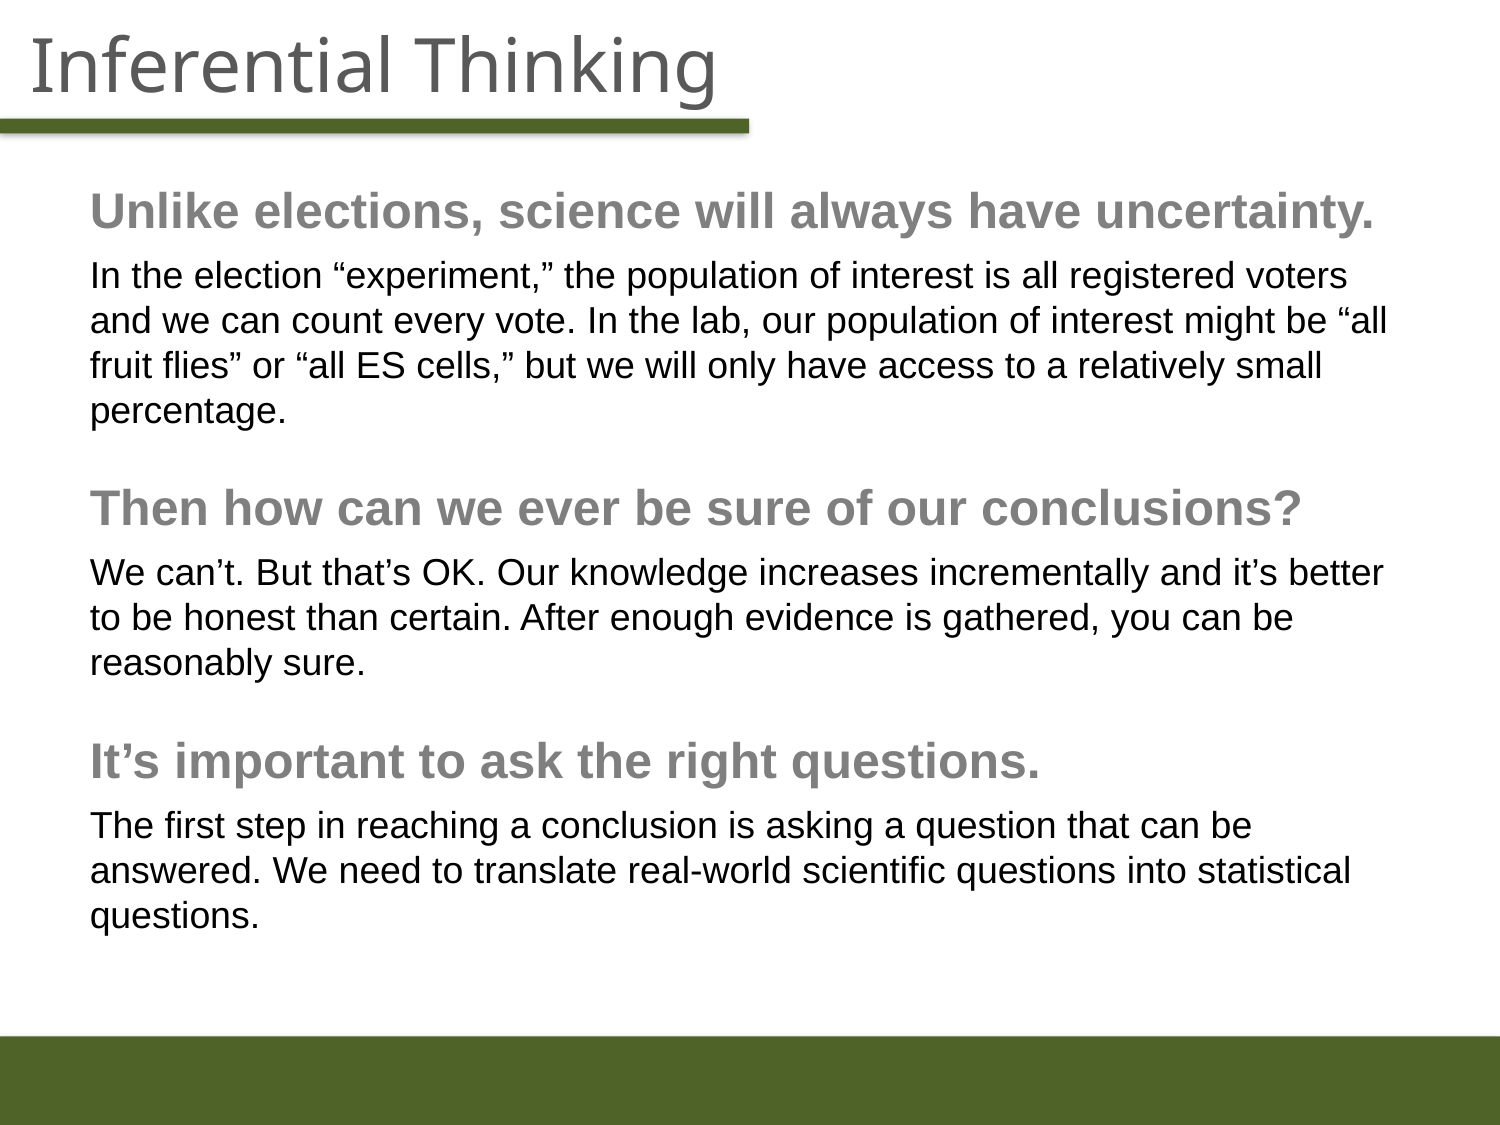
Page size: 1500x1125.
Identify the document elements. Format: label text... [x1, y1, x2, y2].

title Inferential Thinking [15, 0, 1485, 126]
text_box [0, 118, 750, 134]
text_box [0, 1036, 1500, 1125]
text_box Unlike elections, science will always have uncertainty. In the election “experiment,” the population of interest is all registered voters and we can count every vote. In the lab, our population of interest might be “all fruit flies” or “all ES cells,” but we will only have access to a relatively small percentage. Then how can we ever be sure of our conclusions? We can’t. But that’s OK. Our knowledge increases incrementally and it’s better to be honest than certain. After enough evidence is gathered, you can be reasonably sure. It’s important to ask the right questions. The first step in reaching a conclusion is asking a question that can be answered. We need to translate real-world scientific questions into statistical questions. [74, 170, 1425, 944]
